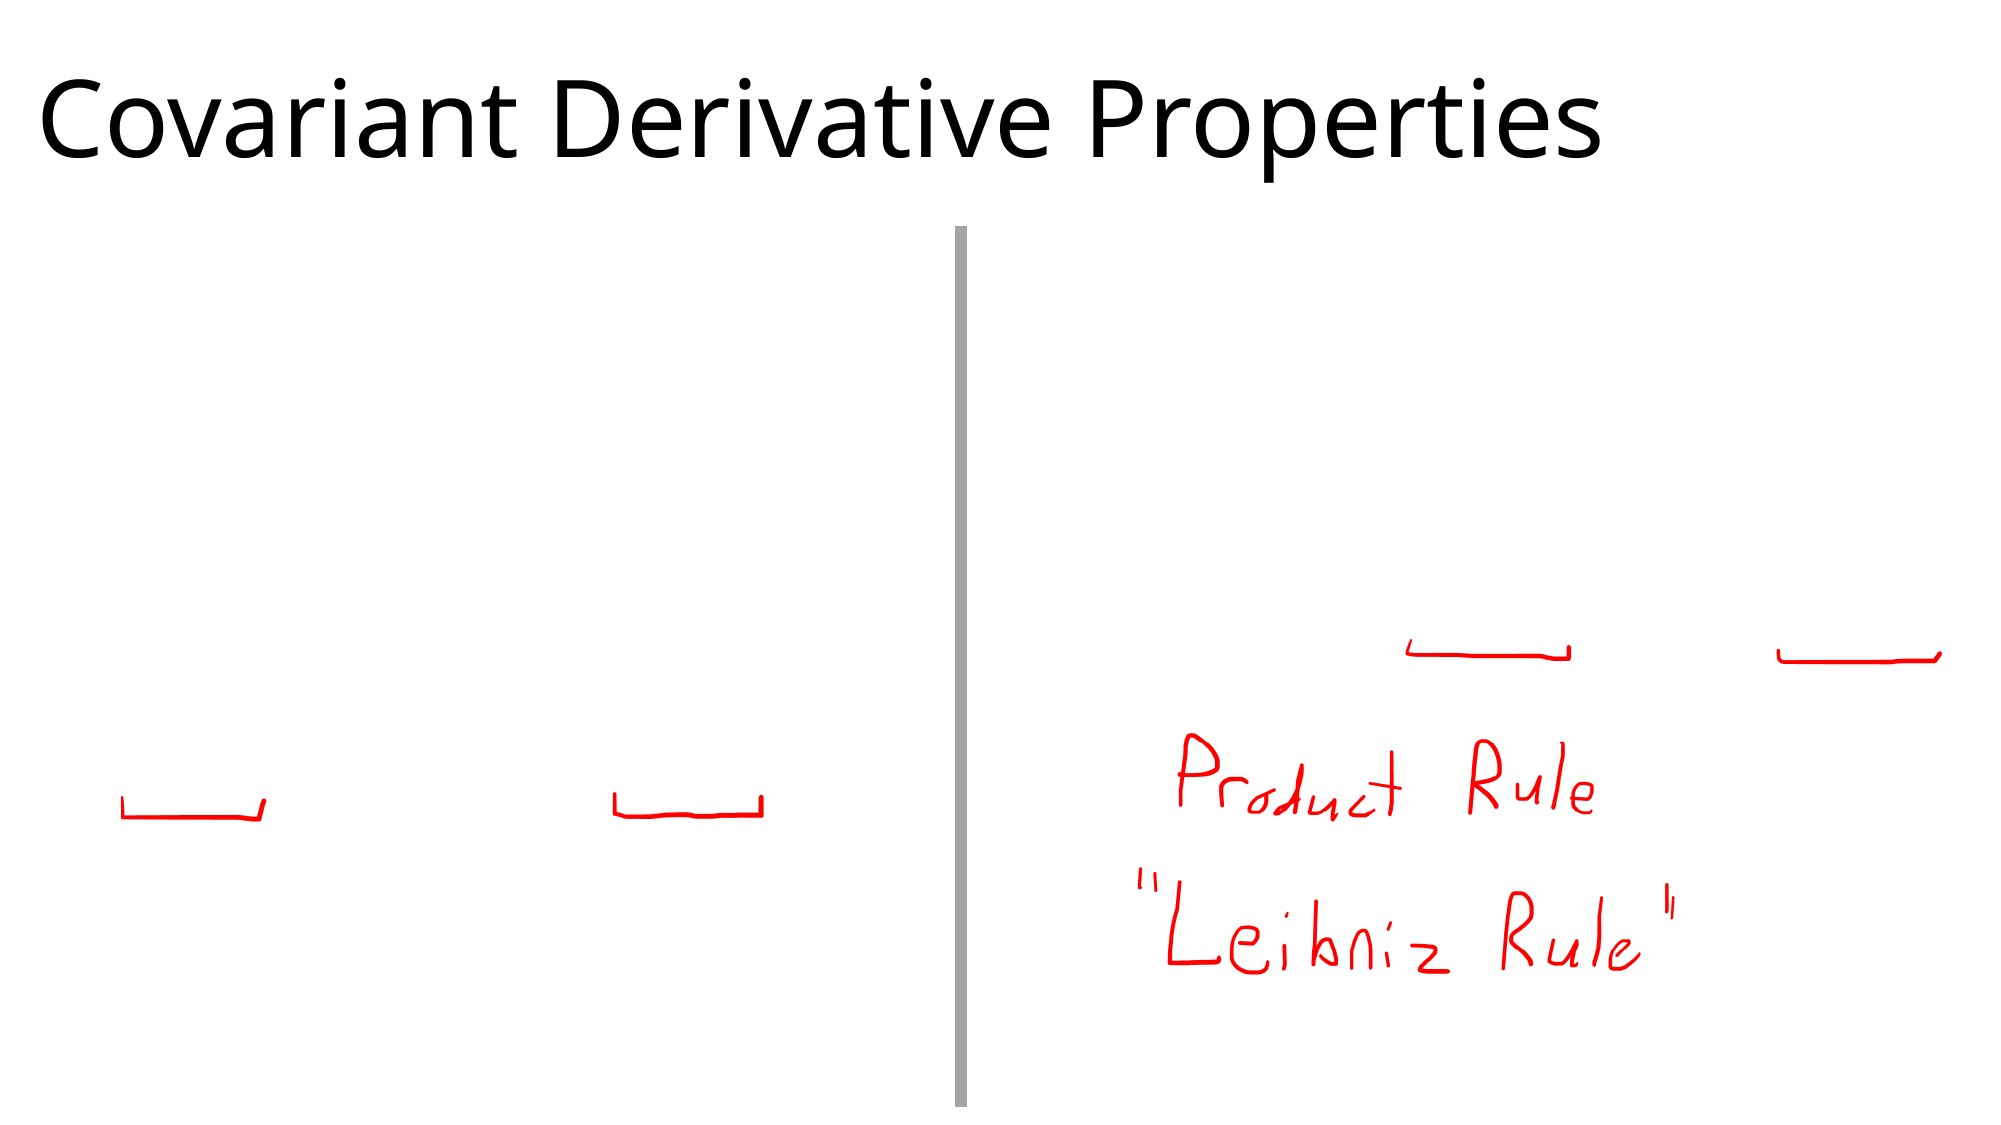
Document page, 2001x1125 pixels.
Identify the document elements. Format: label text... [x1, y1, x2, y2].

title Covariant Derivative Properties [21, 14, 1747, 232]
picture [961, 639, 1951, 984]
picture [121, 639, 960, 984]
